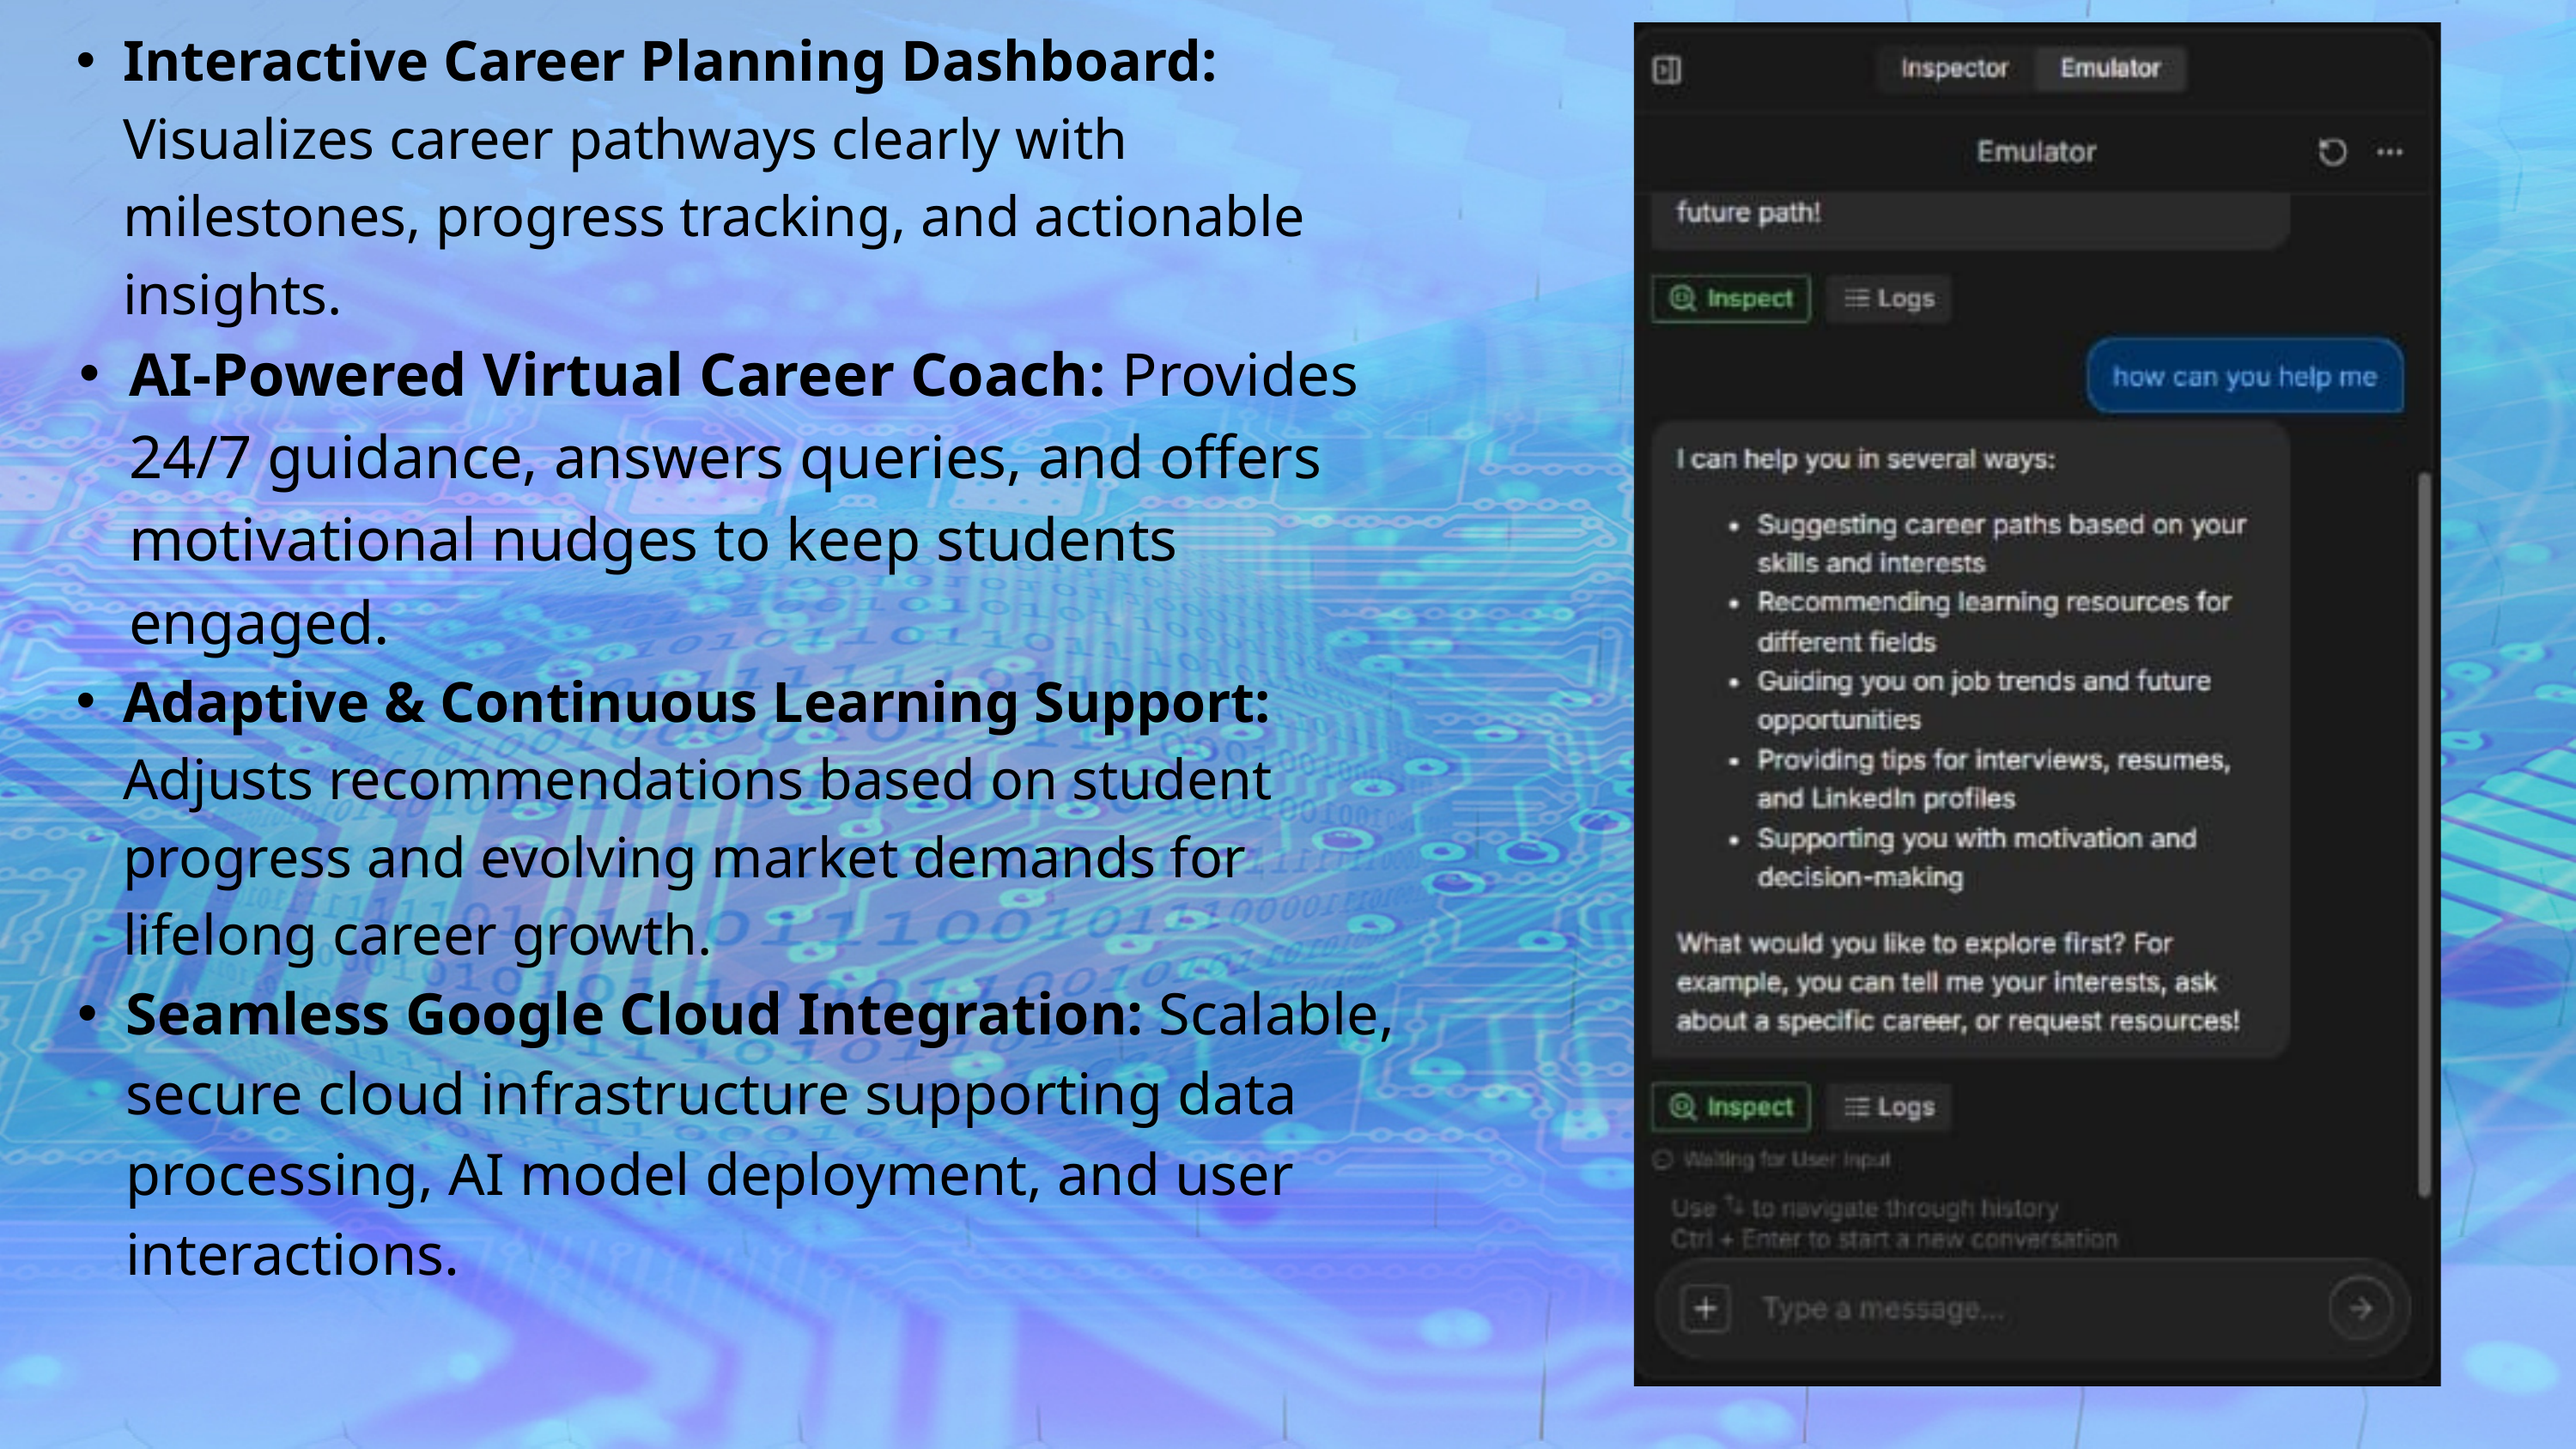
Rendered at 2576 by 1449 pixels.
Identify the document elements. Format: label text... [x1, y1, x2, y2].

text_box Interactive Career Planning Dashboard: Visualizes career pathways clearly with milestones, progress tracking, and actionable insights. AI-Powered Virtual Career Coach: Provides 24/7 guidance, answers queries, and offers motivational nudges to keep students engaged. Adaptive & Continuous Learning Support: Adjusts recommendations based on student progress and evolving market demands for lifelong career growth. Seamless Google Cloud Integration: Scalable, secure cloud infrastructure supporting data processing, AI model deployment, and user interactions. [28, 15, 1426, 1362]
text_box [0, 0, 2576, 1449]
text_box [1633, 22, 2441, 1387]
